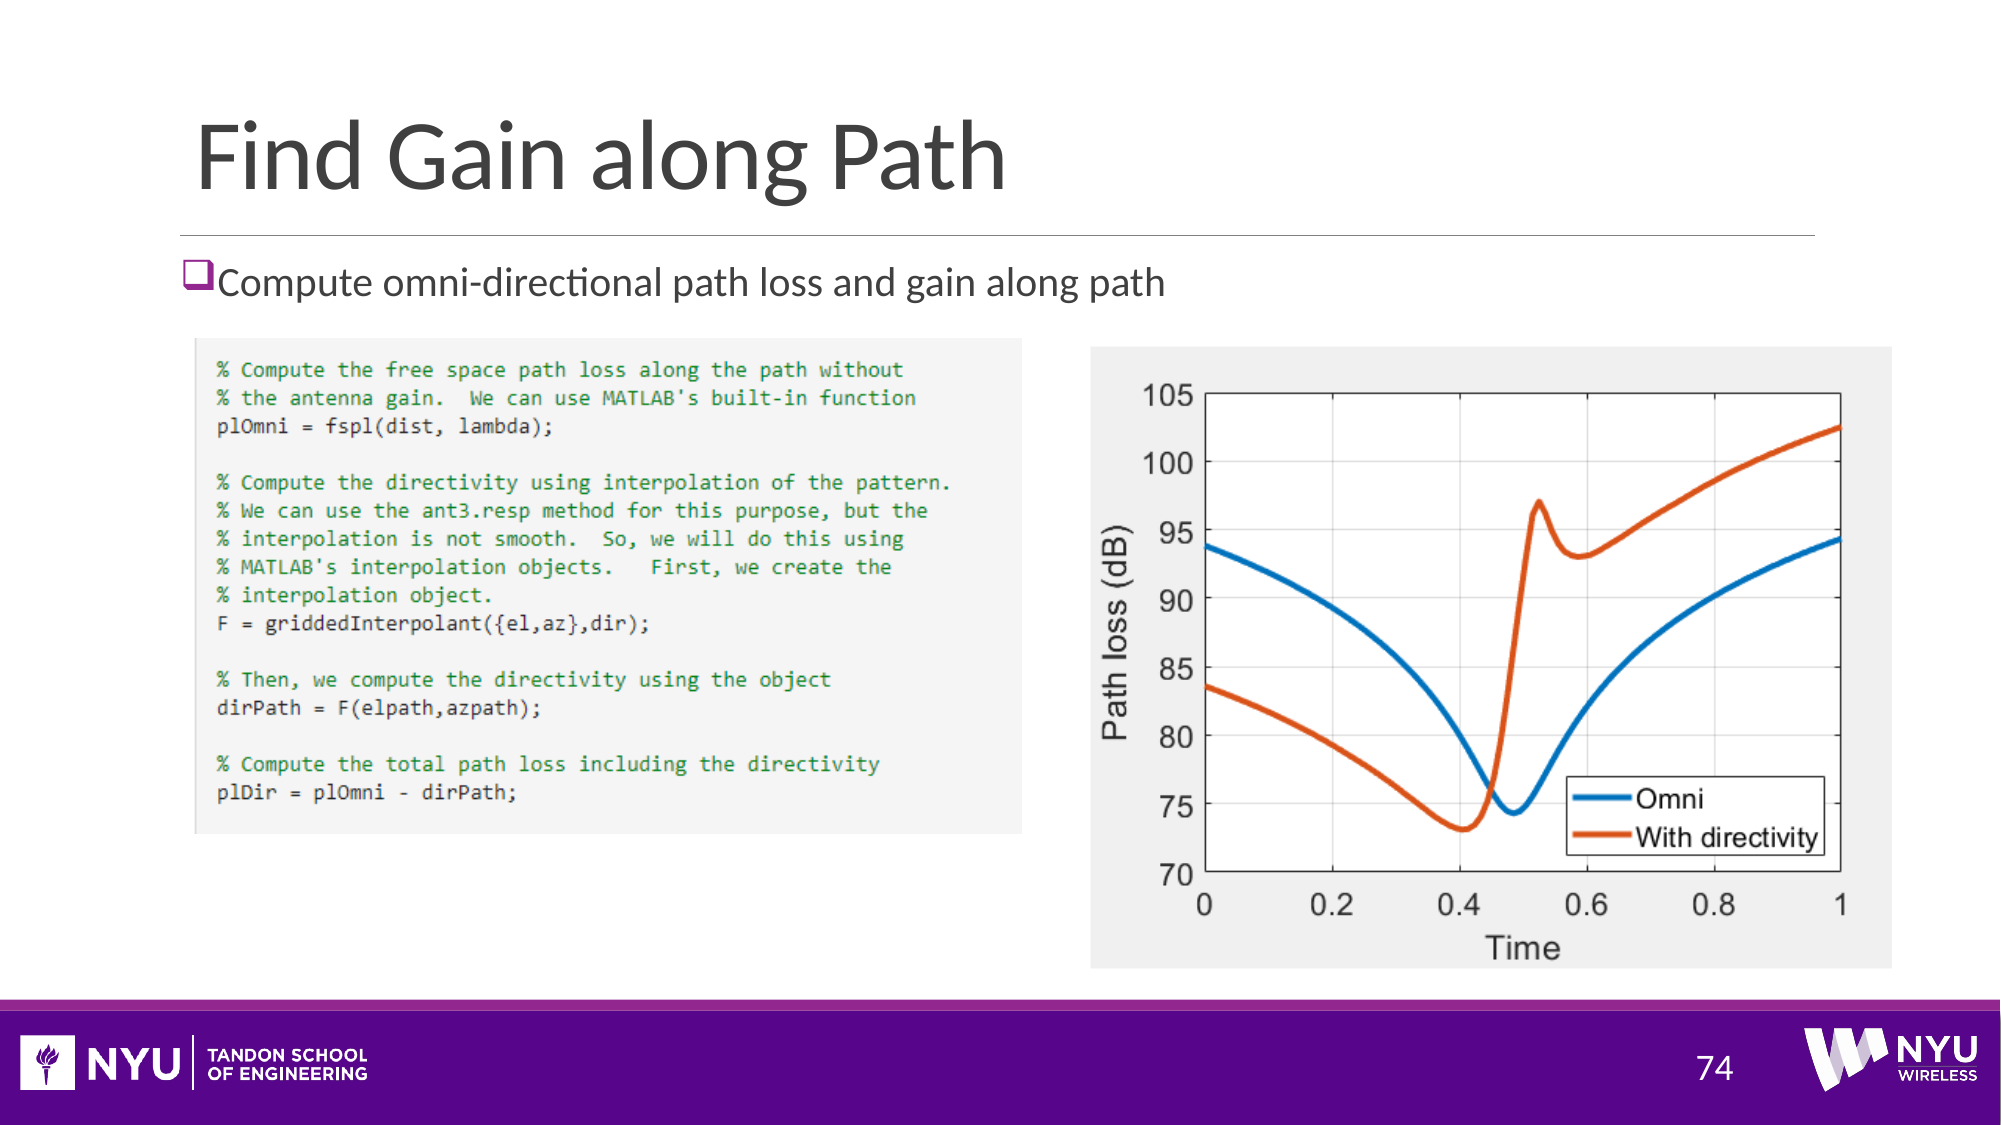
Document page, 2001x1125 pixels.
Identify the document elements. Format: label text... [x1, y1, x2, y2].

picture [192, 337, 1022, 835]
title Find Gain along Path [180, 47, 1830, 218]
slide_number 74 [1533, 1035, 1749, 1096]
picture [1082, 337, 1893, 980]
list Compute omni-directional path loss and gain along path [180, 252, 1830, 963]
